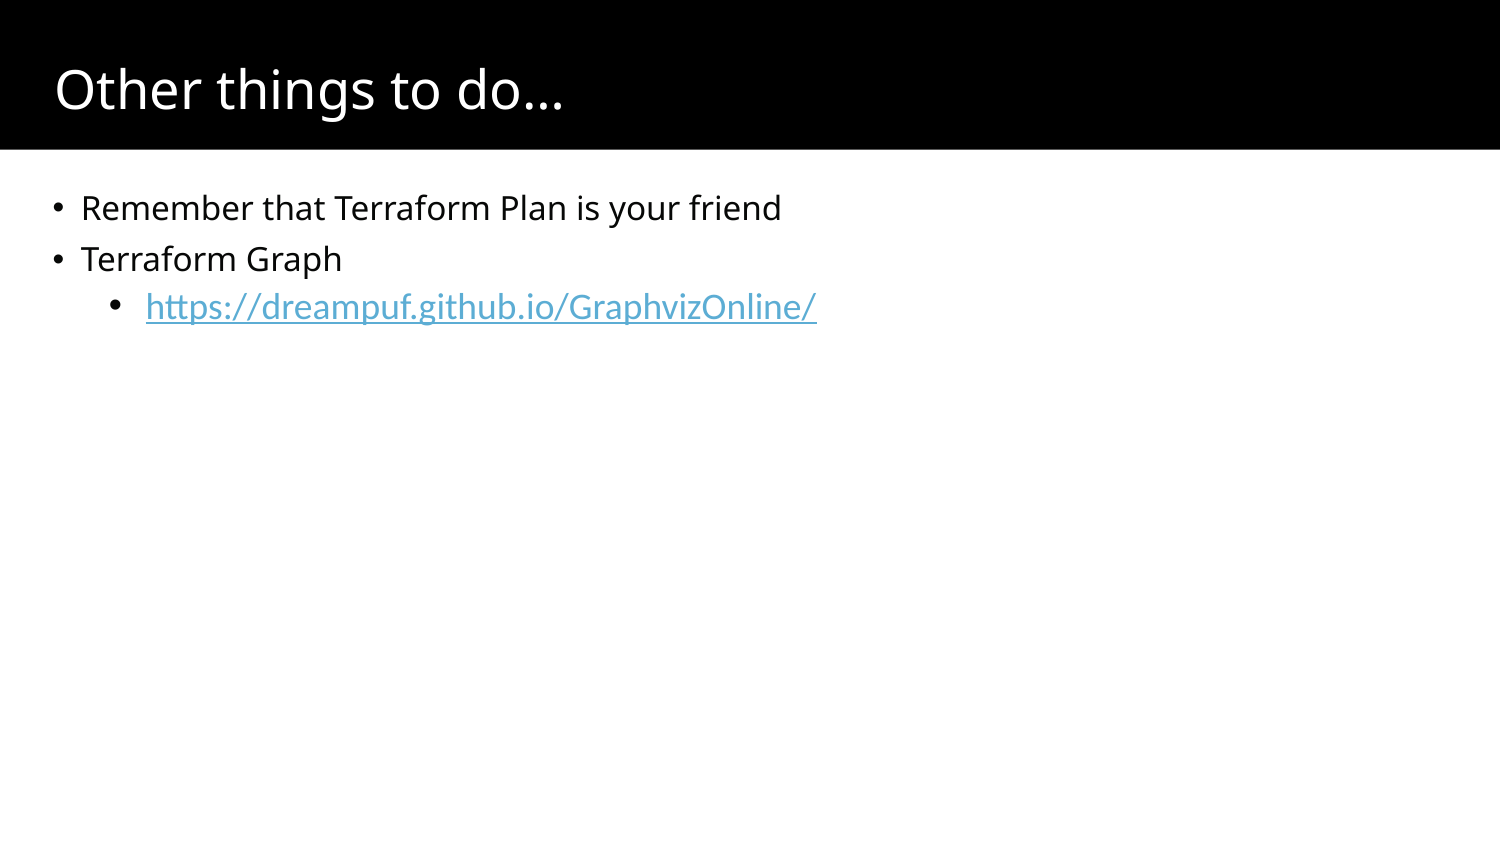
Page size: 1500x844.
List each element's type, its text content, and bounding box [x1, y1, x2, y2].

title Other things to do… [39, 36, 1470, 148]
list Remember that Terraform Plan is your friend Terraform Graph https://dreampuf.github.io/GraphvizOnline/ [37, 183, 1468, 666]
